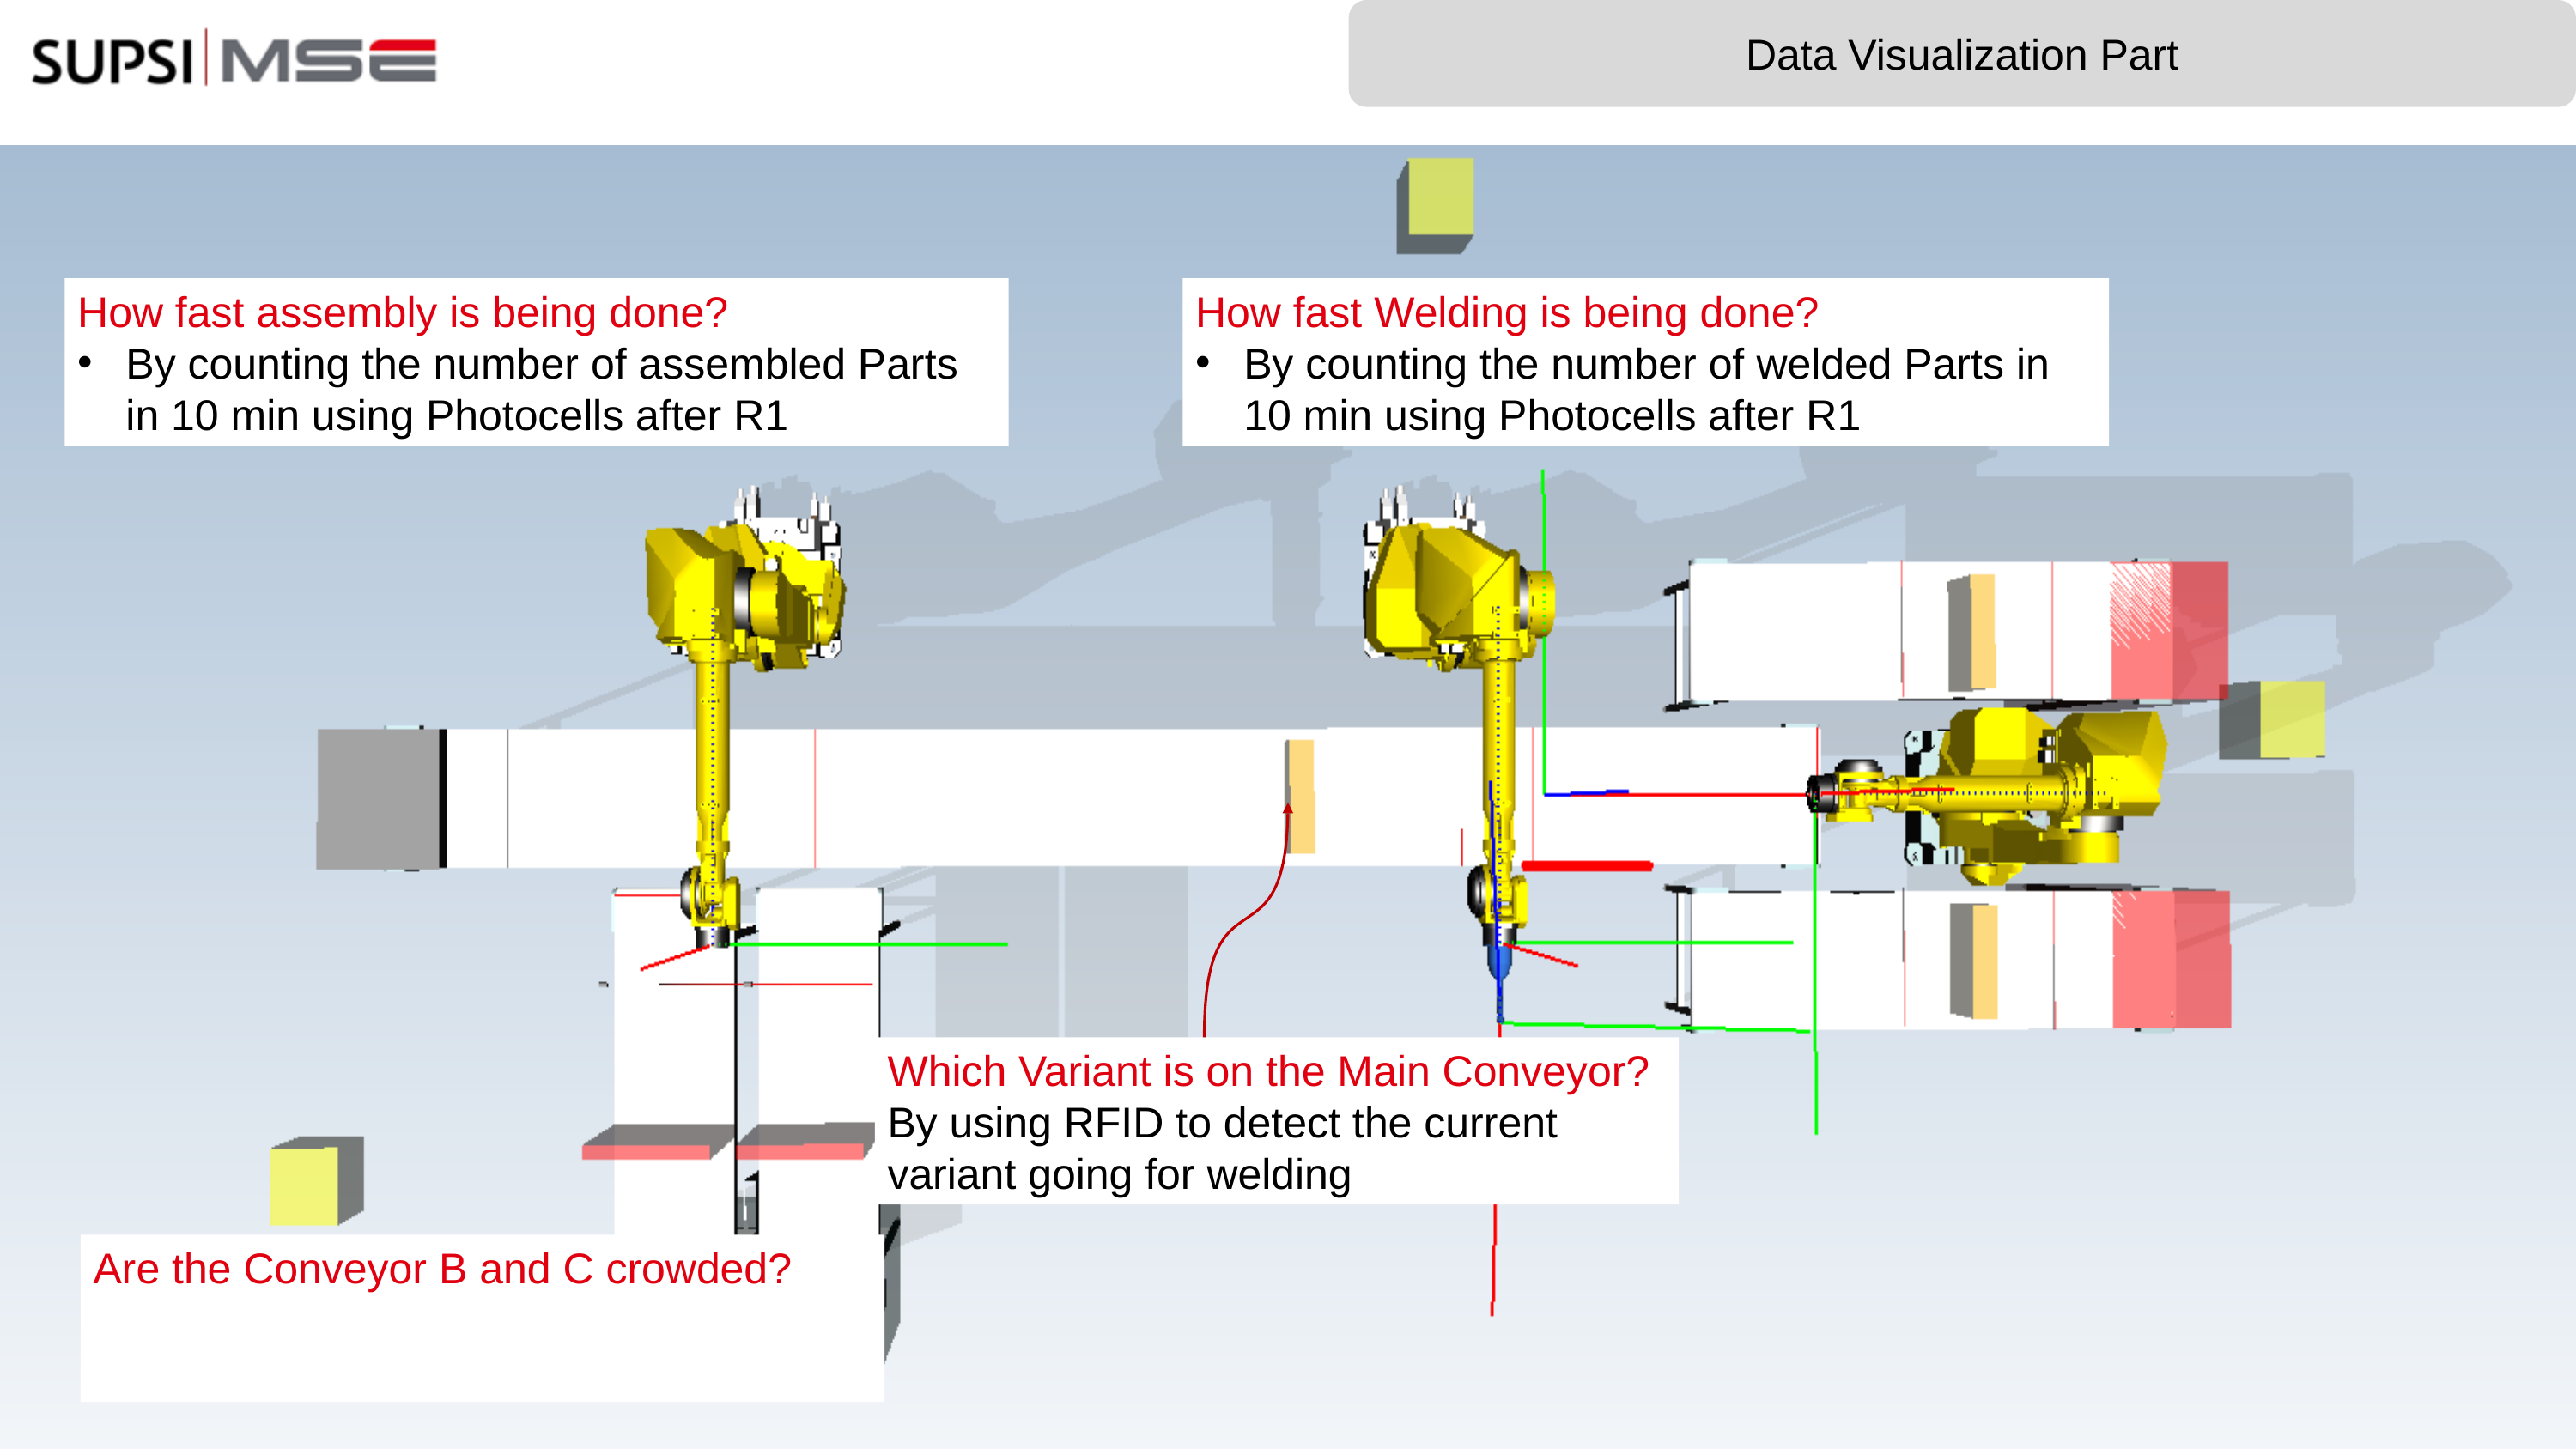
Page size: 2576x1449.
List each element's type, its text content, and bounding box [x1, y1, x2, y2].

picture [26, 20, 444, 107]
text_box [1128, 877, 1364, 962]
text_box Data Visualization Part [1437, 21, 2488, 86]
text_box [0, 145, 2576, 1449]
text_box [1346, 0, 2576, 109]
